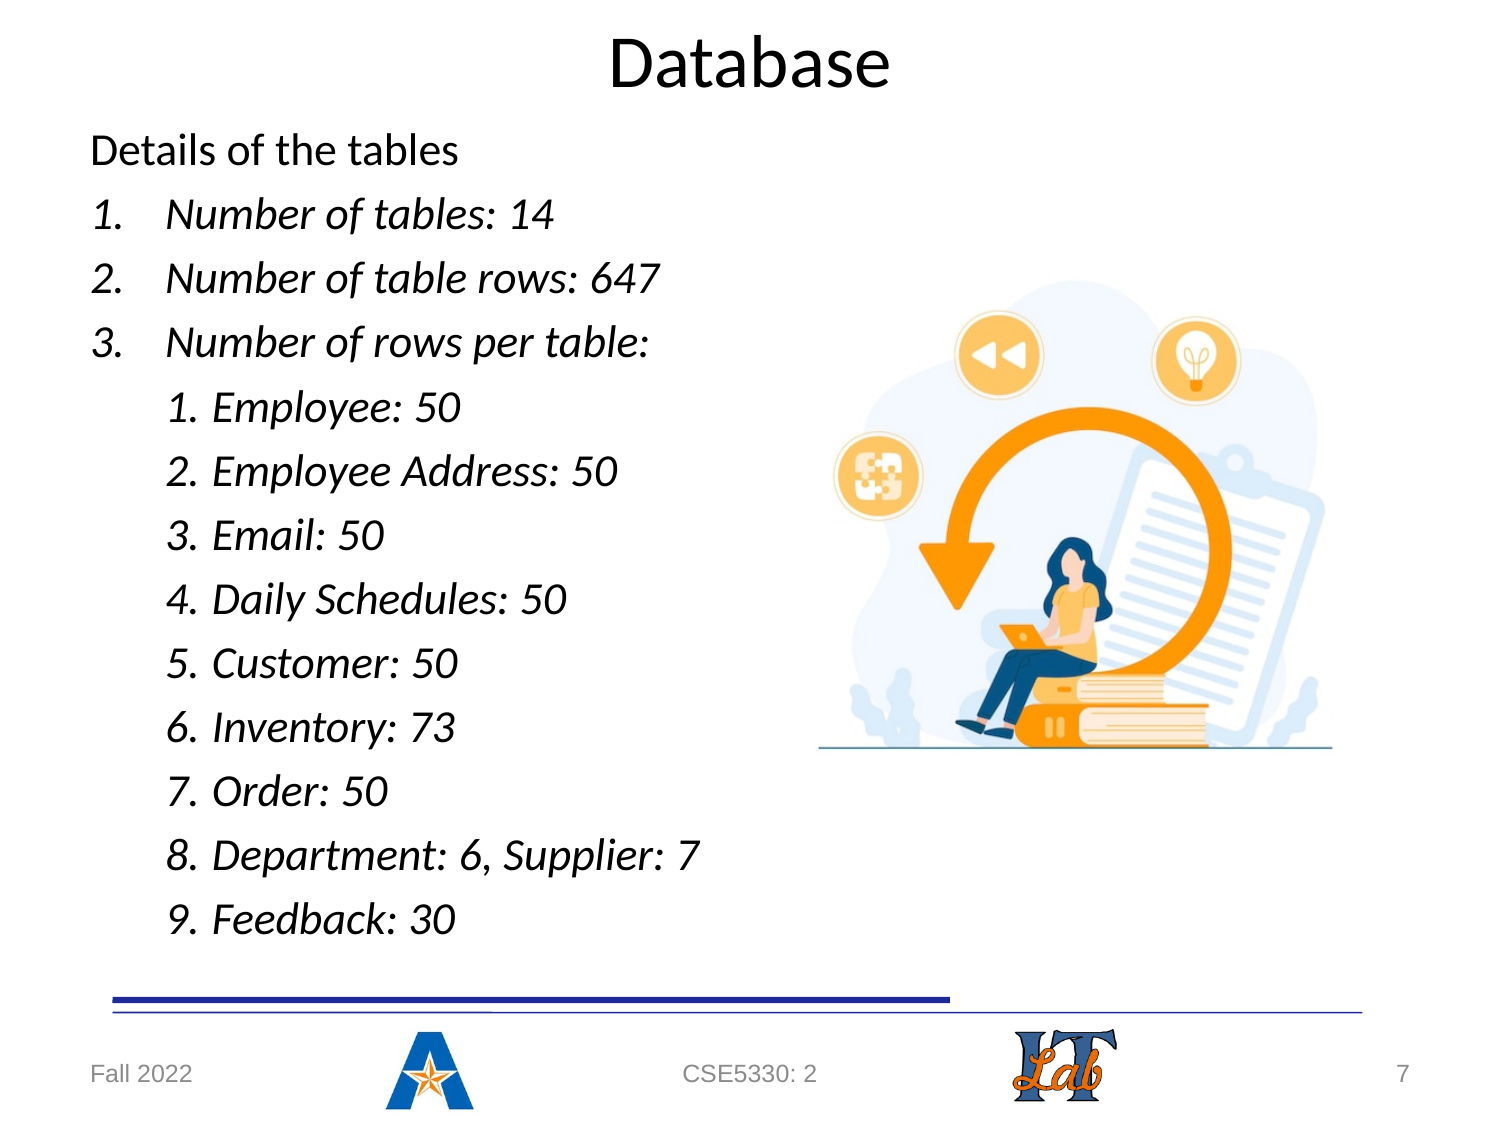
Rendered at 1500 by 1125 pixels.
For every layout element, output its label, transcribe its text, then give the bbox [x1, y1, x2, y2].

picture [725, 162, 1426, 868]
list Details of the tables Number of tables: 14 Number of table rows: 647 Number of rows per table: Employee: 50 Employee Address: 50 Email: 50 Daily Schedules: 50 Customer: 50 Inventory: 73 Order: 50 Department: 6, Supplier: 7 Feedback: 30 [75, 112, 1425, 974]
slide_number 7 [1074, 1042, 1425, 1103]
picture [1012, 1028, 1117, 1102]
footer CSE5330: 2 [512, 1042, 988, 1103]
slide_number Fall 2022 [75, 1042, 425, 1103]
title Database [75, 16, 1425, 99]
picture [375, 1028, 488, 1114]
